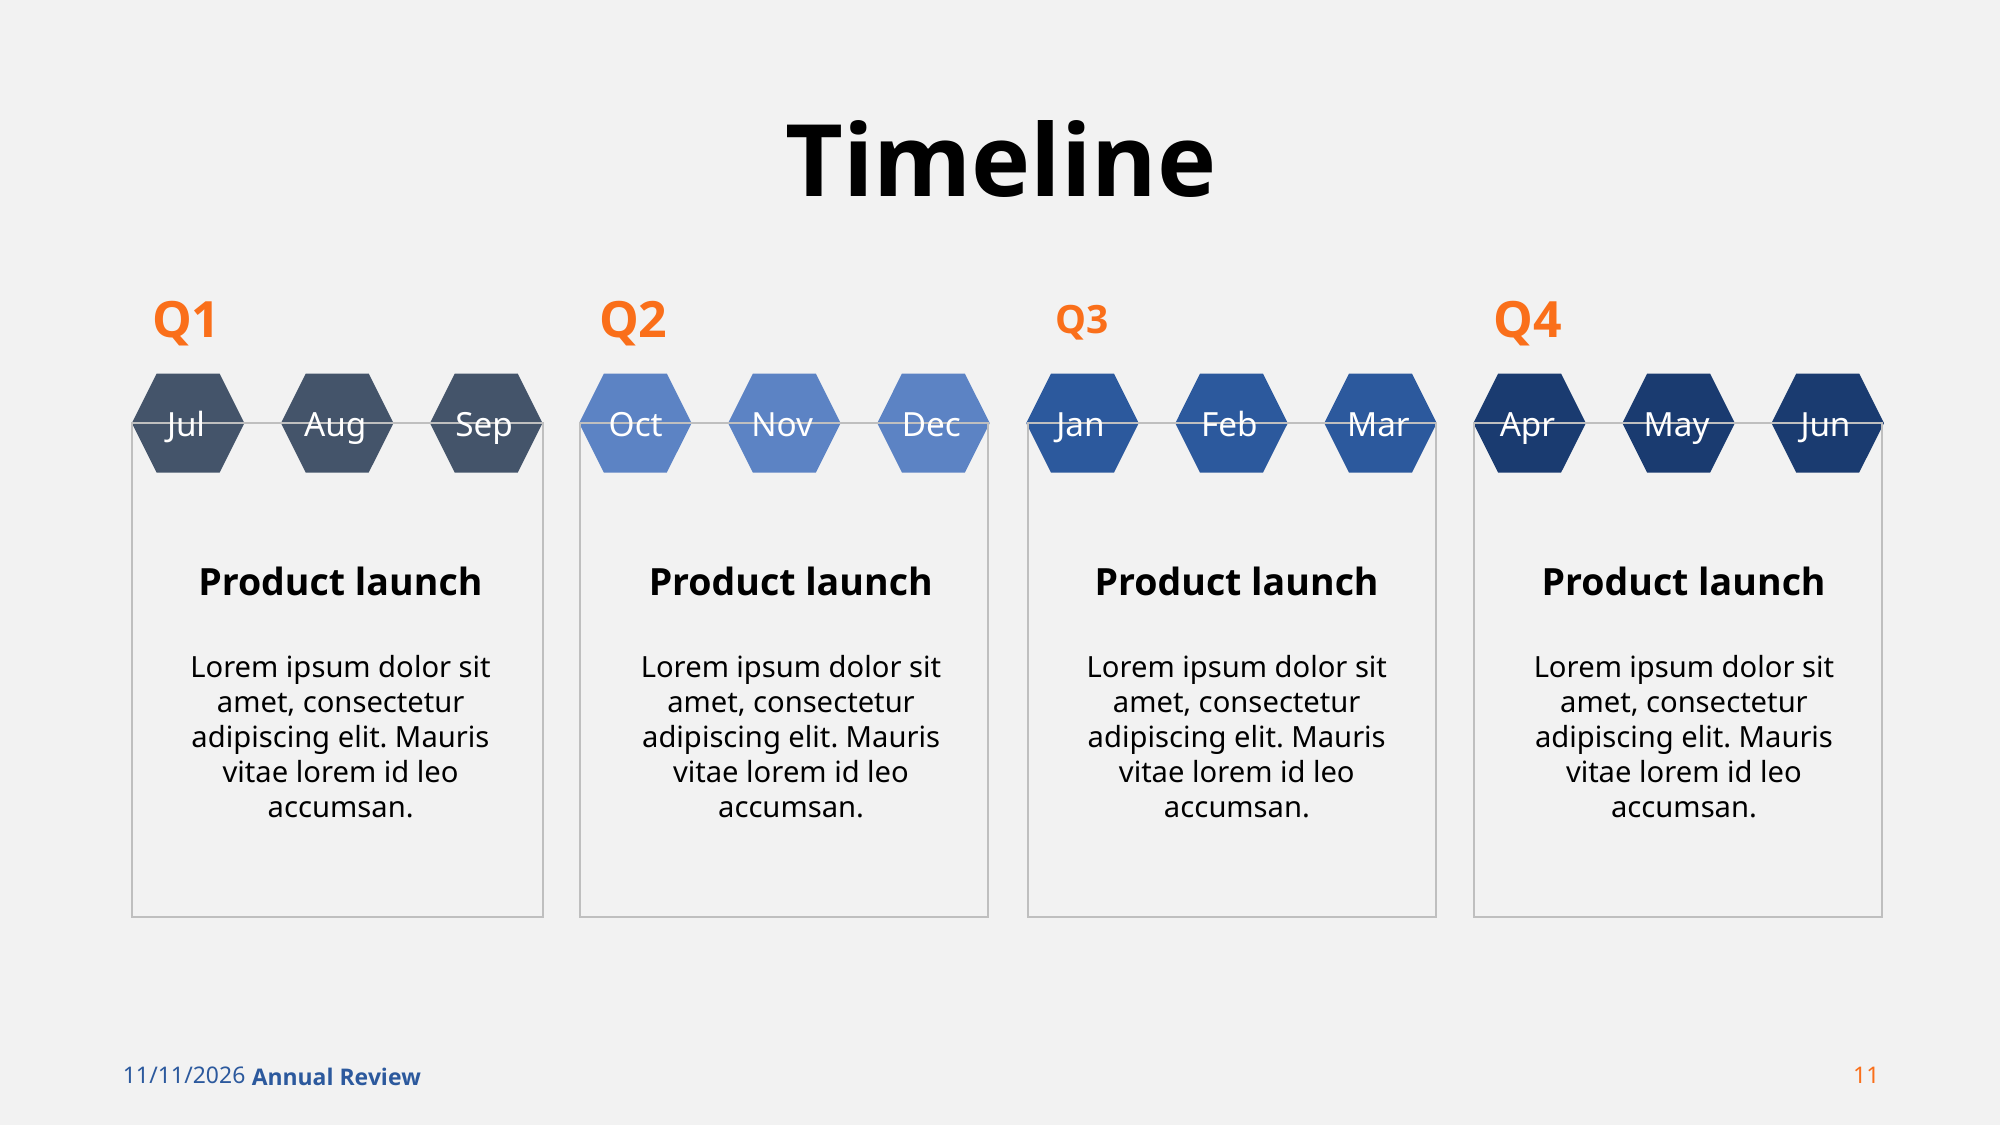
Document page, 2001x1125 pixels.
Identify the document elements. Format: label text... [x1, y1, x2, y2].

text_box Sep [434, 395, 534, 451]
text_box Feb [1167, 395, 1292, 451]
text_box [429, 412, 434, 422]
text_box [1188, 372, 1275, 395]
text_box May [1614, 395, 1739, 451]
text_box [236, 403, 246, 422]
text_box Q1 [136, 280, 236, 363]
text_box Product launch Lorem ipsum dolor sit amet, consectetur adipiscing elit. Mauris vitae lorem id leo accumsan. [162, 550, 505, 815]
text_box [131, 422, 544, 918]
text_box Nov [720, 395, 845, 451]
text_box [1784, 372, 1872, 395]
text_box Jan [1018, 395, 1143, 451]
text_box [1486, 372, 1573, 395]
text_box Apr [1465, 395, 1590, 451]
text_box [890, 372, 977, 395]
text_box Oct [586, 395, 686, 451]
text_box Jul [136, 395, 236, 451]
text_box [442, 372, 530, 395]
text_box [534, 403, 544, 422]
text_box [144, 372, 232, 395]
text_box [1635, 372, 1722, 395]
text_box Q3 [1033, 280, 1130, 363]
text_box [280, 412, 285, 422]
text_box [130, 412, 136, 424]
text_box Q4 [1478, 280, 1578, 363]
text_box Product launch Lorem ipsum dolor sit amet, consectetur adipiscing elit. Mauris vitae lorem id leo accumsan. [612, 550, 955, 815]
text_box Aug [285, 395, 385, 451]
text_box [1473, 422, 1883, 918]
text_box [1027, 422, 1437, 918]
text_box [577, 406, 586, 426]
text_box [591, 372, 679, 395]
text_box [686, 409, 693, 422]
text_box [385, 403, 395, 422]
title Timeline [70, 106, 1932, 222]
text_box [1337, 372, 1424, 395]
text_box [293, 372, 381, 395]
text_box Product launch Lorem ipsum dolor sit amet, consectetur adipiscing elit. Mauris vitae lorem id leo accumsan. [1058, 550, 1401, 815]
text_box Product launch Lorem ipsum dolor sit amet, consectetur adipiscing elit. Mauris vitae lorem id leo accumsan. [1505, 550, 1848, 815]
text_box [1039, 372, 1126, 395]
text_box Dec [869, 395, 994, 451]
text_box Q2 [583, 280, 683, 363]
text_box Jun [1763, 395, 1888, 451]
text_box Mar [1316, 395, 1441, 451]
text_box [579, 422, 989, 918]
text_box [741, 372, 828, 395]
